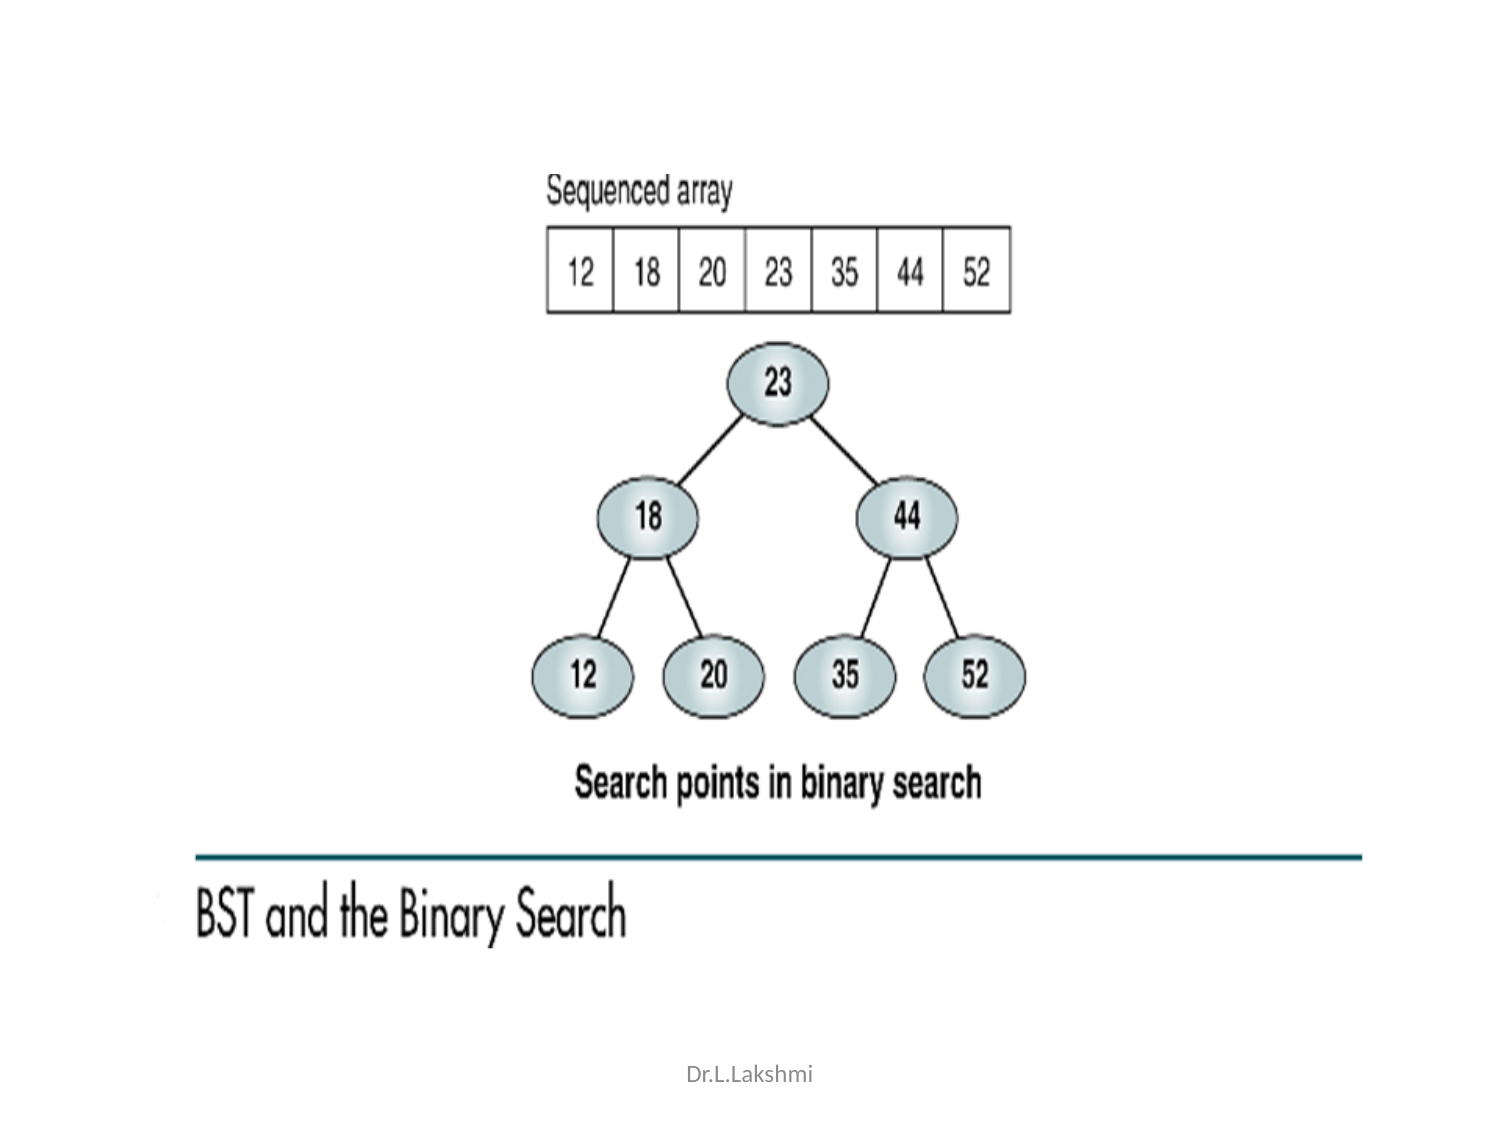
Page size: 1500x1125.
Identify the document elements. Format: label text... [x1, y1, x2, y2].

picture [135, 174, 1365, 951]
footer Dr.L.Lakshmi [512, 1042, 988, 1103]
